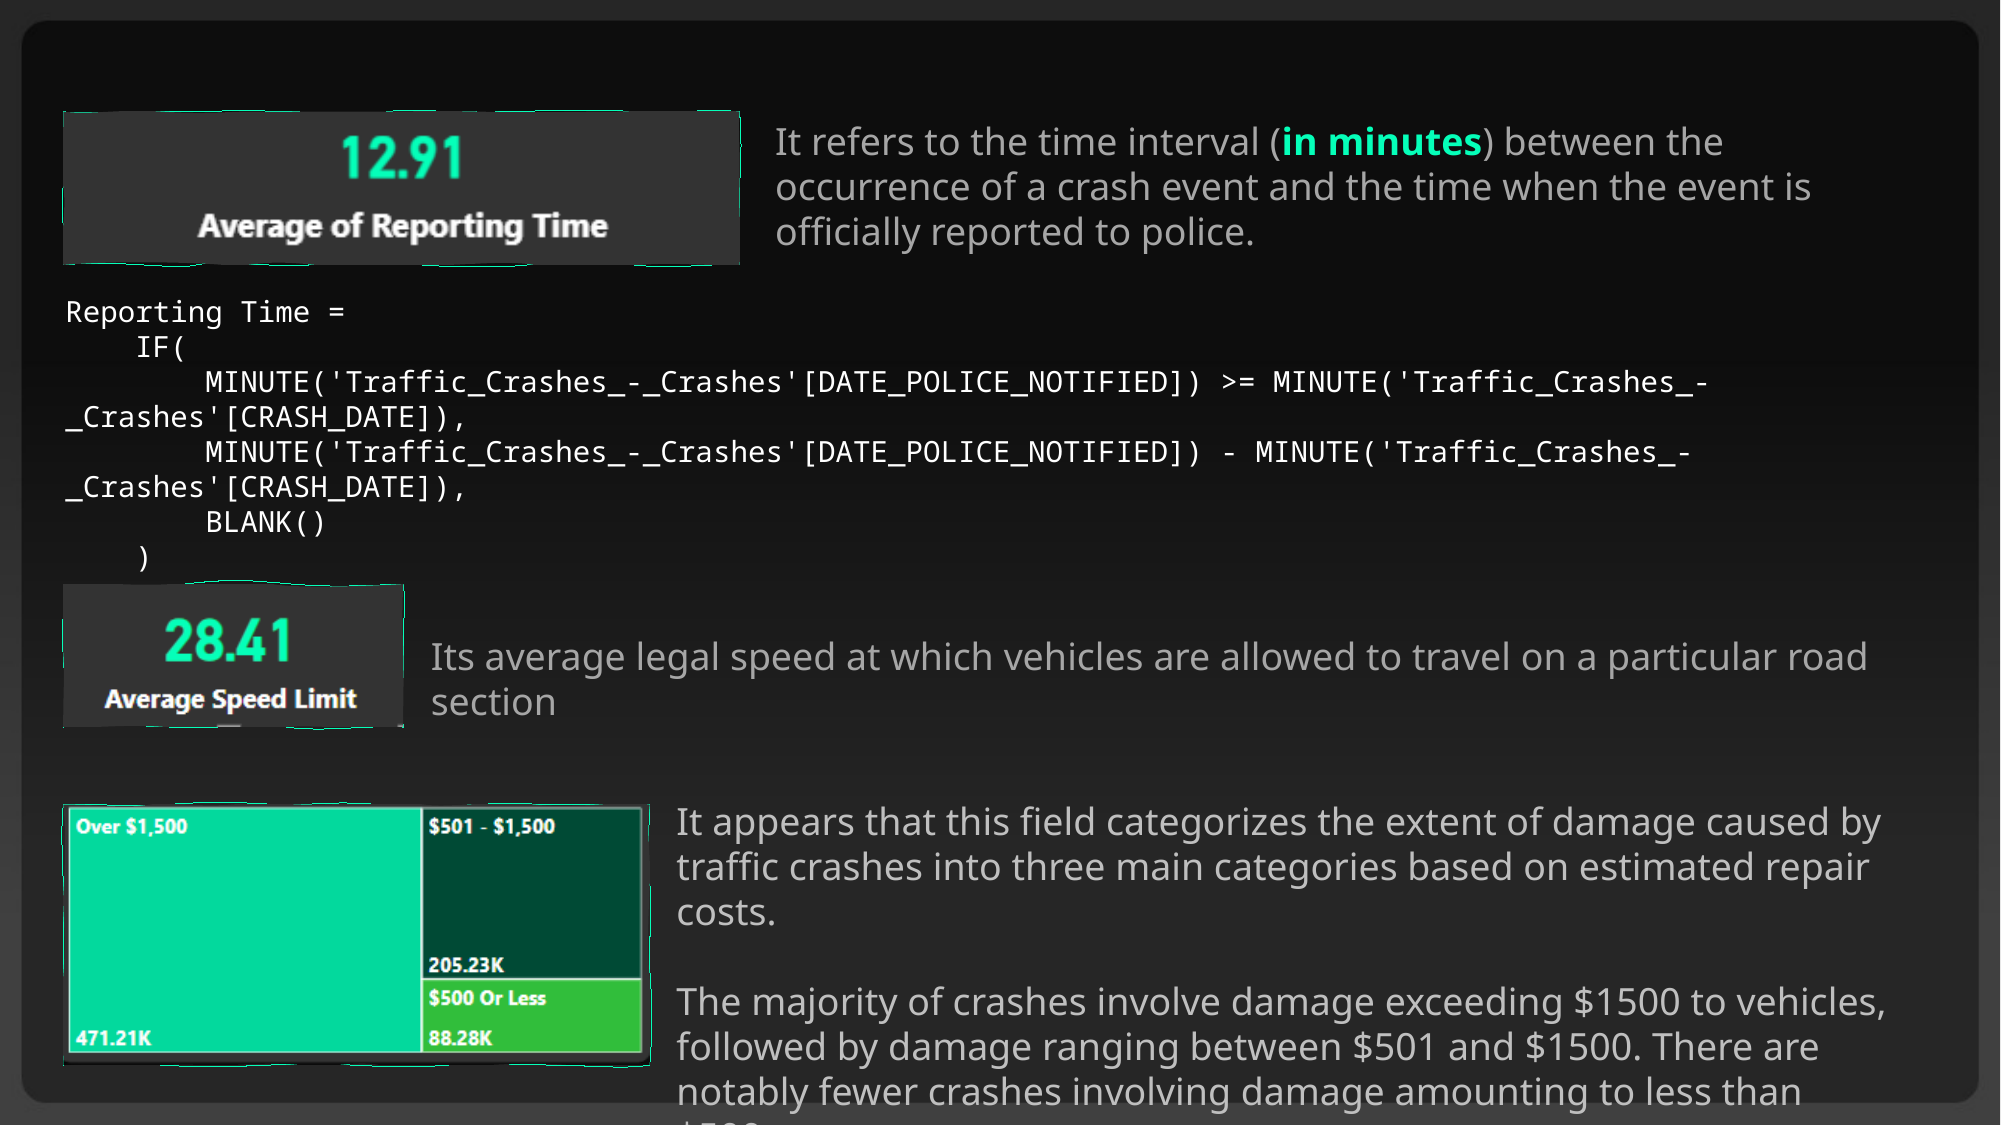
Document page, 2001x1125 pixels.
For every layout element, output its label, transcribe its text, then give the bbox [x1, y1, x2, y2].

picture [0, 0, 2001, 1125]
text_box It appears that this field categorizes the extent of damage caused by traffic crashes into three main categories based on estimated repair costs. The majority of crashes involve damage exceeding $1500 to vehicles, followed by damage ranging between $501 and $1500. There are notably fewer crashes involving damage amounting to less than $500. [661, 790, 1919, 1125]
text_box Reporting Time = IF( MINUTE('Traffic_Crashes_-_Crashes'[DATE_POLICE_NOTIFIED]) >= MINUTE('Traffic_Crashes_-_Crashes'[CRASH_DATE]), MINUTE('Traffic_Crashes_-_Crashes'[DATE_POLICE_NOTIFIED]) - MINUTE('Traffic_Crashes_-_Crashes'[CRASH_DATE]), BLANK() ) [50, 286, 2000, 651]
text_box It refers to the time interval (in minutes) between the occurrence of a crash event and the time when the event is officially reported to police. [760, 110, 1937, 260]
text_box Its average legal speed at which vehicles are allowed to travel on a particular road section [415, 625, 1937, 730]
